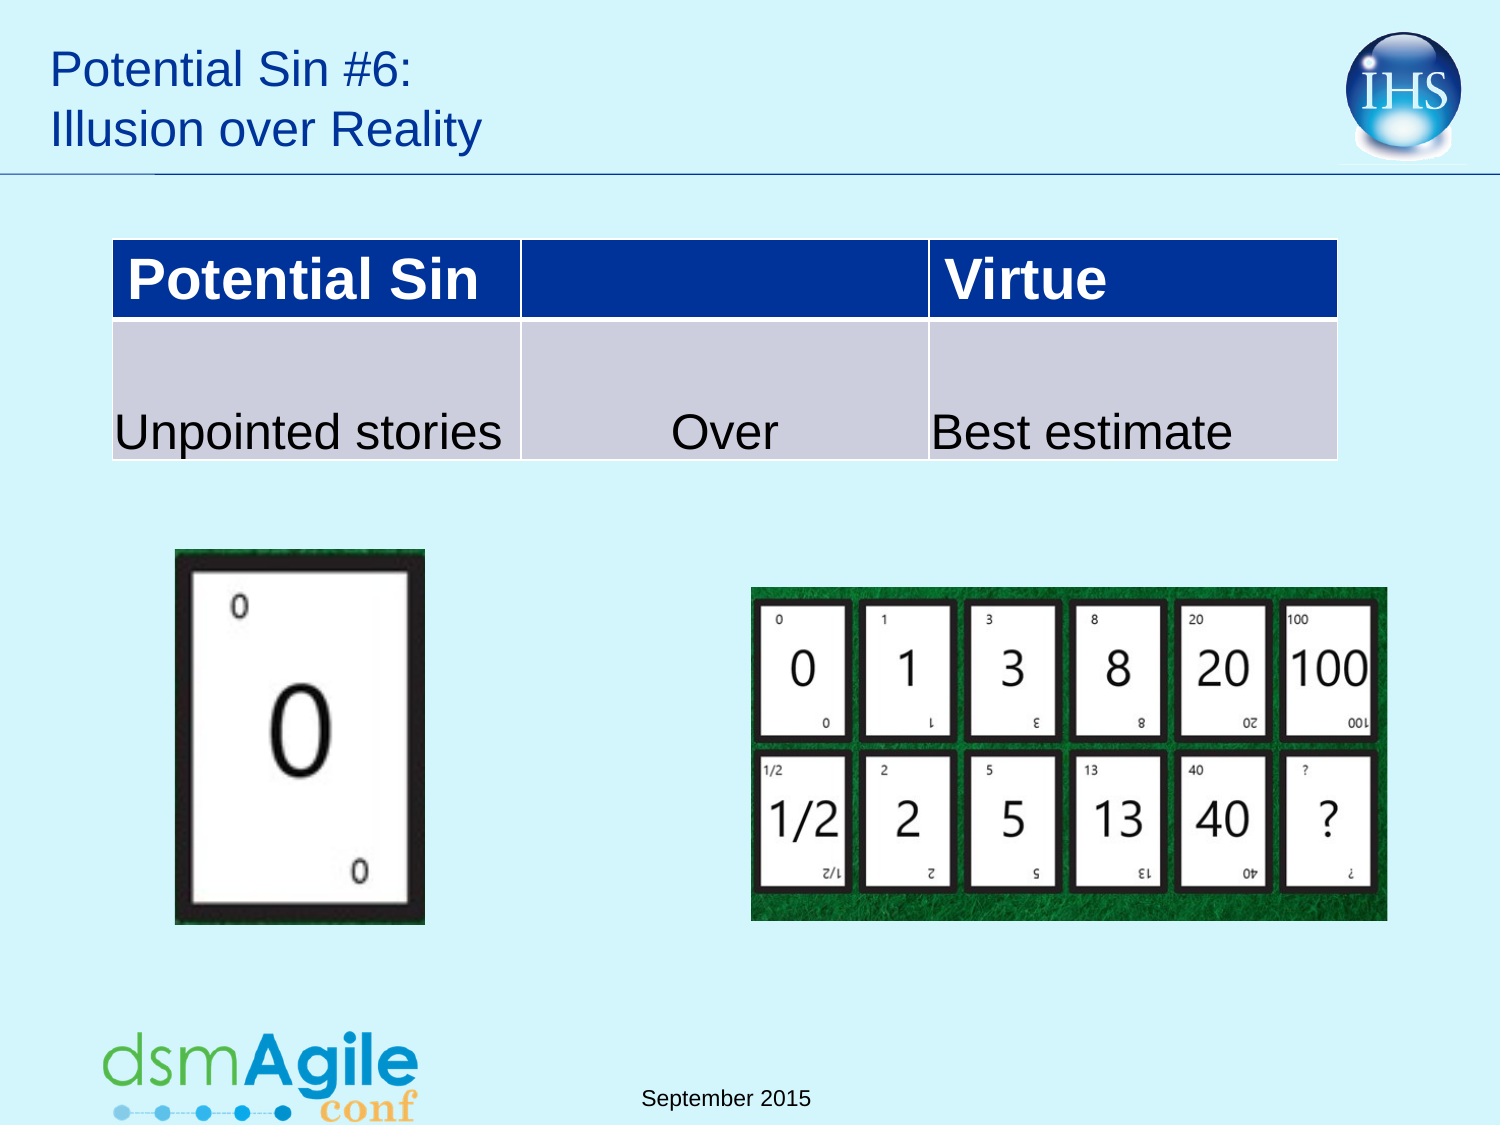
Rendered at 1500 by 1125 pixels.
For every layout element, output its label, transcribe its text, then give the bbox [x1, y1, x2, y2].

table_header Potential Sin [113, 240, 520, 317]
table_cell Unpointed stories [113, 322, 520, 459]
table_cell Best estimate [930, 322, 1337, 459]
table_header [522, 240, 928, 317]
table_header Virtue [930, 240, 1337, 317]
title Potential Sin #6: Illusion over Reality [34, 22, 1277, 164]
picture [99, 1023, 425, 1125]
picture [174, 549, 426, 926]
picture [1339, 25, 1467, 165]
picture [750, 587, 1388, 921]
table_cell Over [522, 322, 928, 459]
